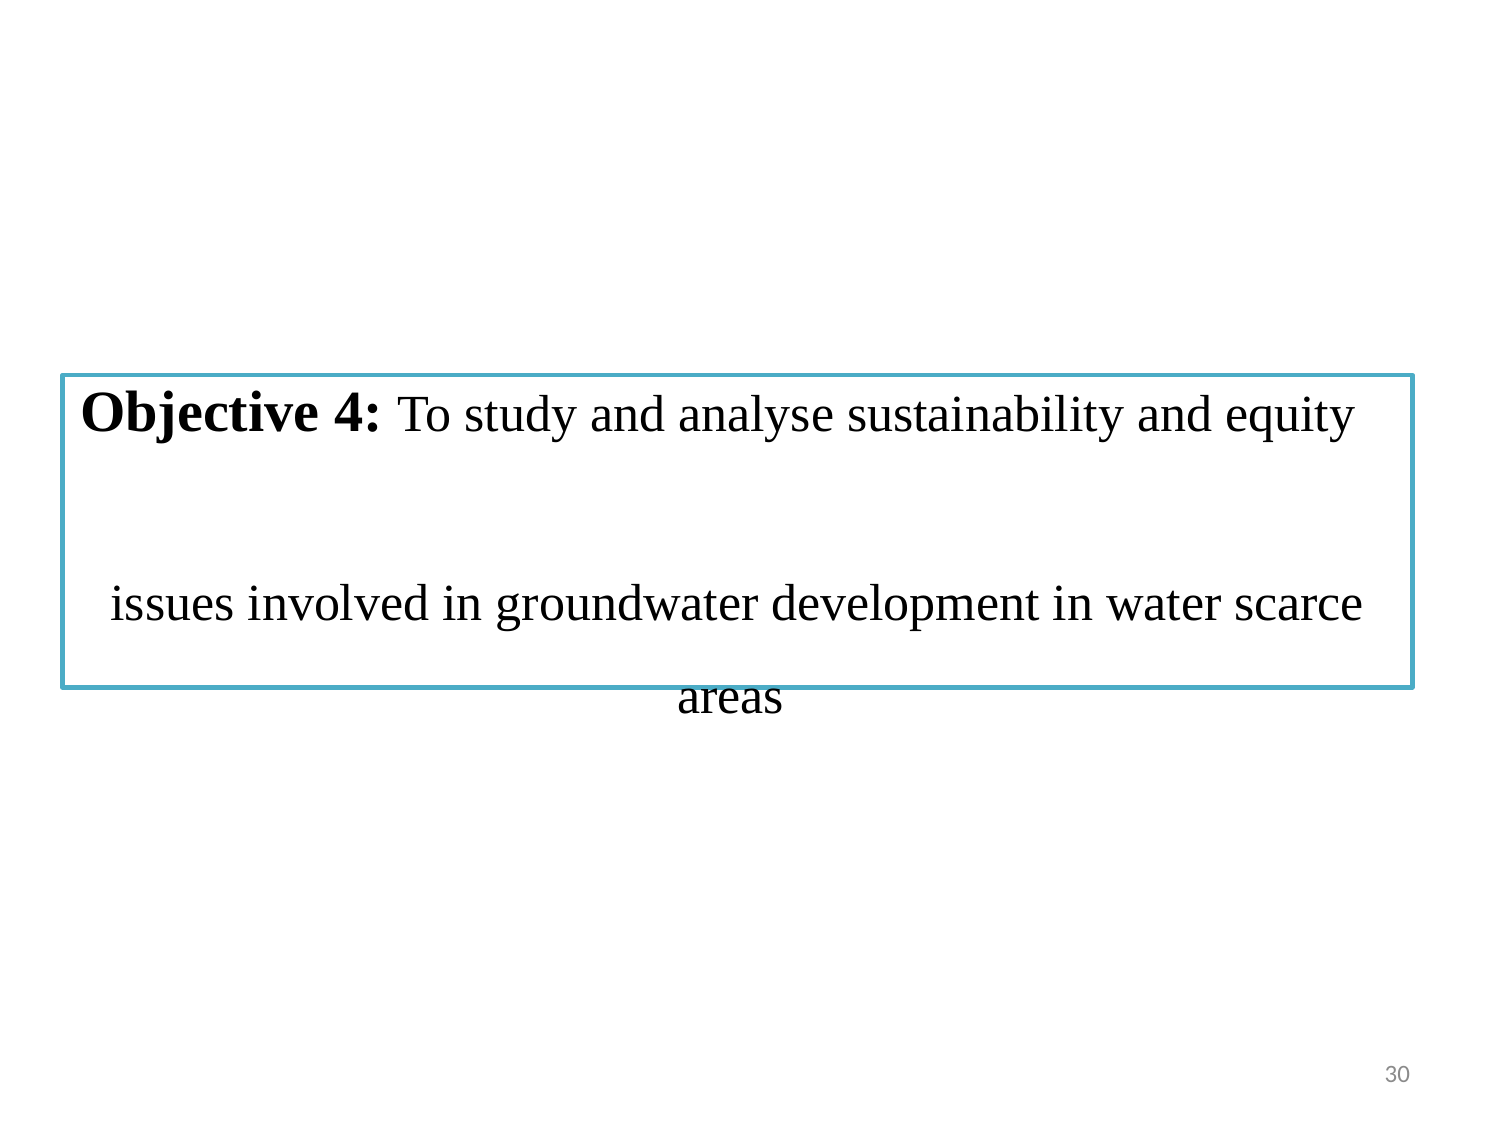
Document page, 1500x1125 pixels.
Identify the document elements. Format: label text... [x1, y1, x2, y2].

slide_number 30 [1074, 1042, 1425, 1103]
title Objective 4: To study and analyse sustainability and equity issues involved in groundwater development in water scarce areas [60, 373, 1415, 690]
